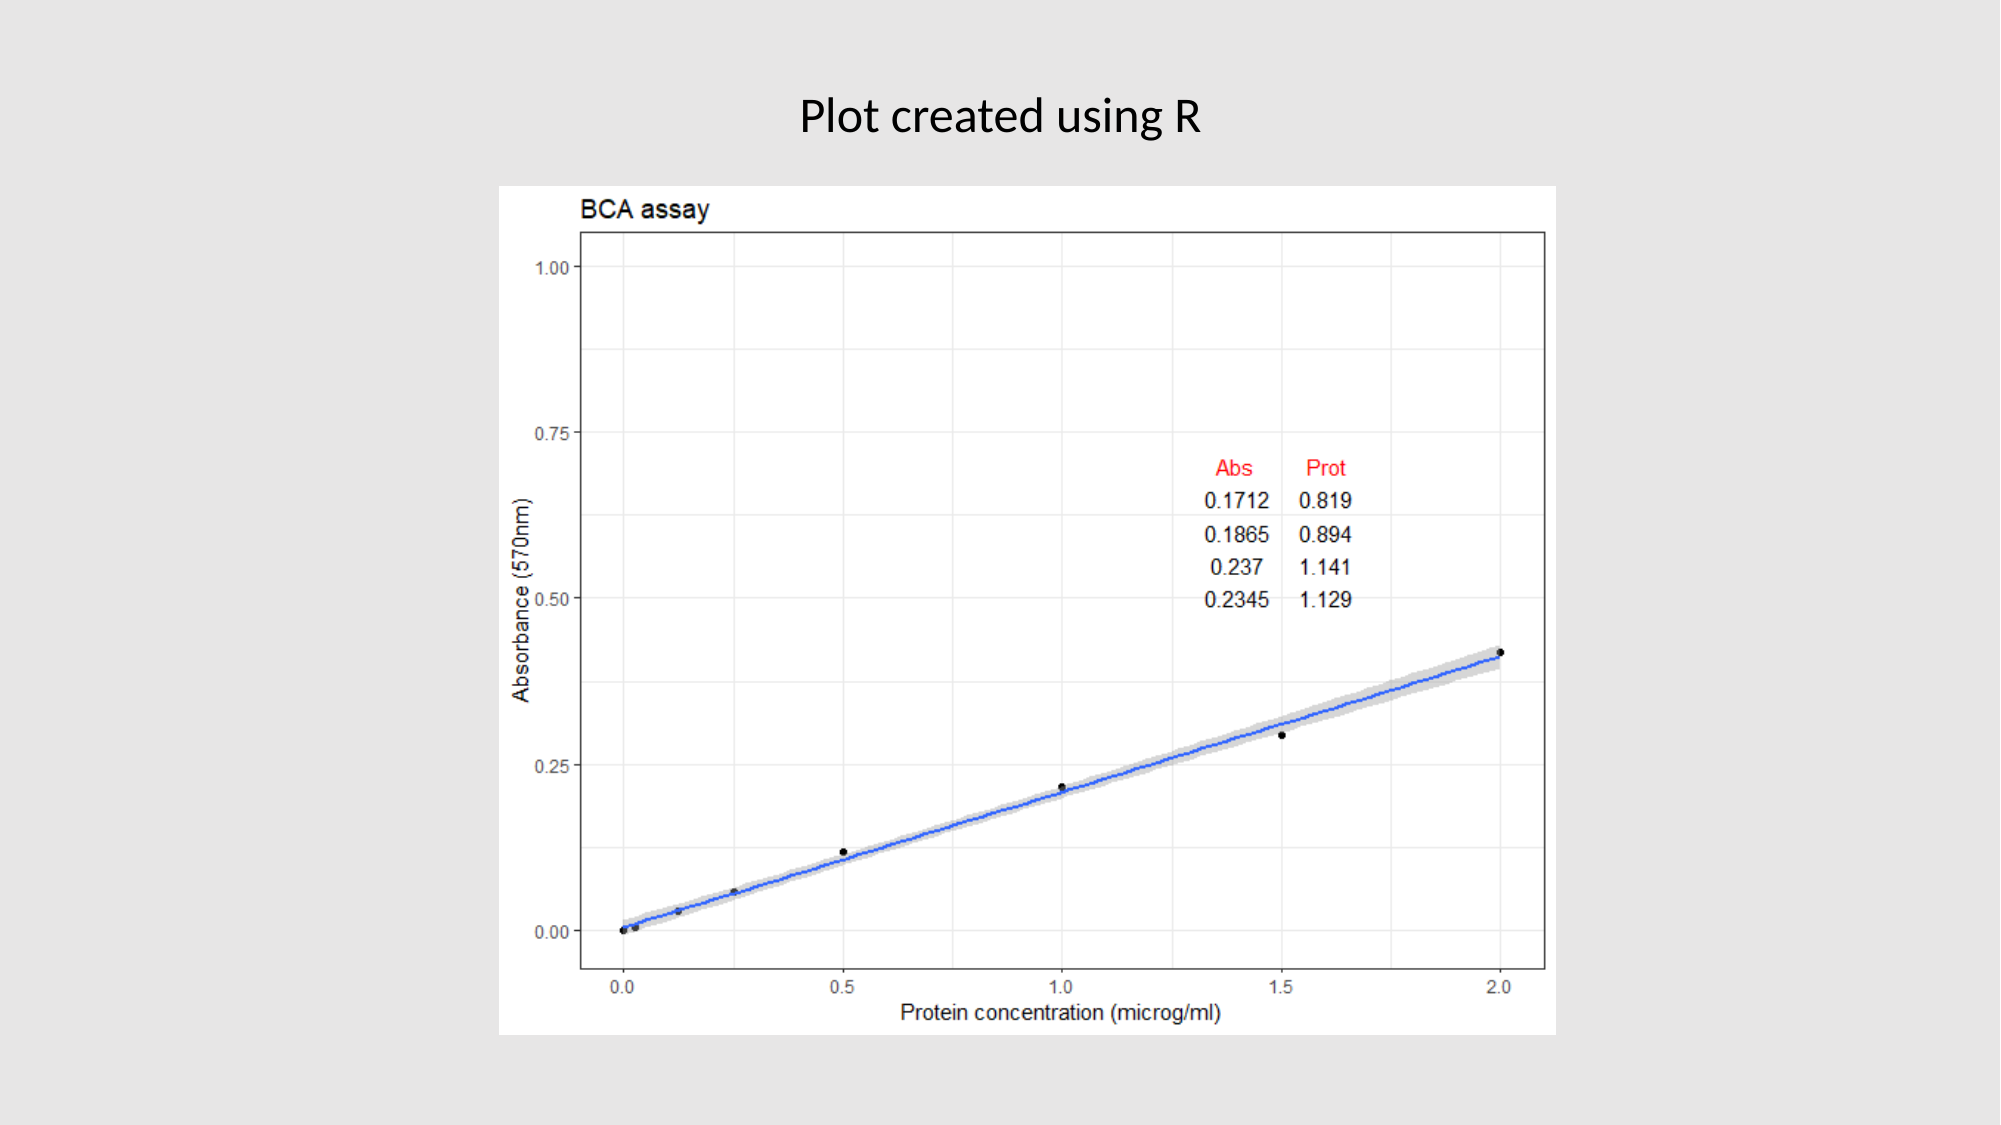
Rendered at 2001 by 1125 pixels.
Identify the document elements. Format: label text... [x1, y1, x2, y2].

picture [499, 186, 1556, 1035]
text_box Plot created using R [595, 74, 1407, 150]
